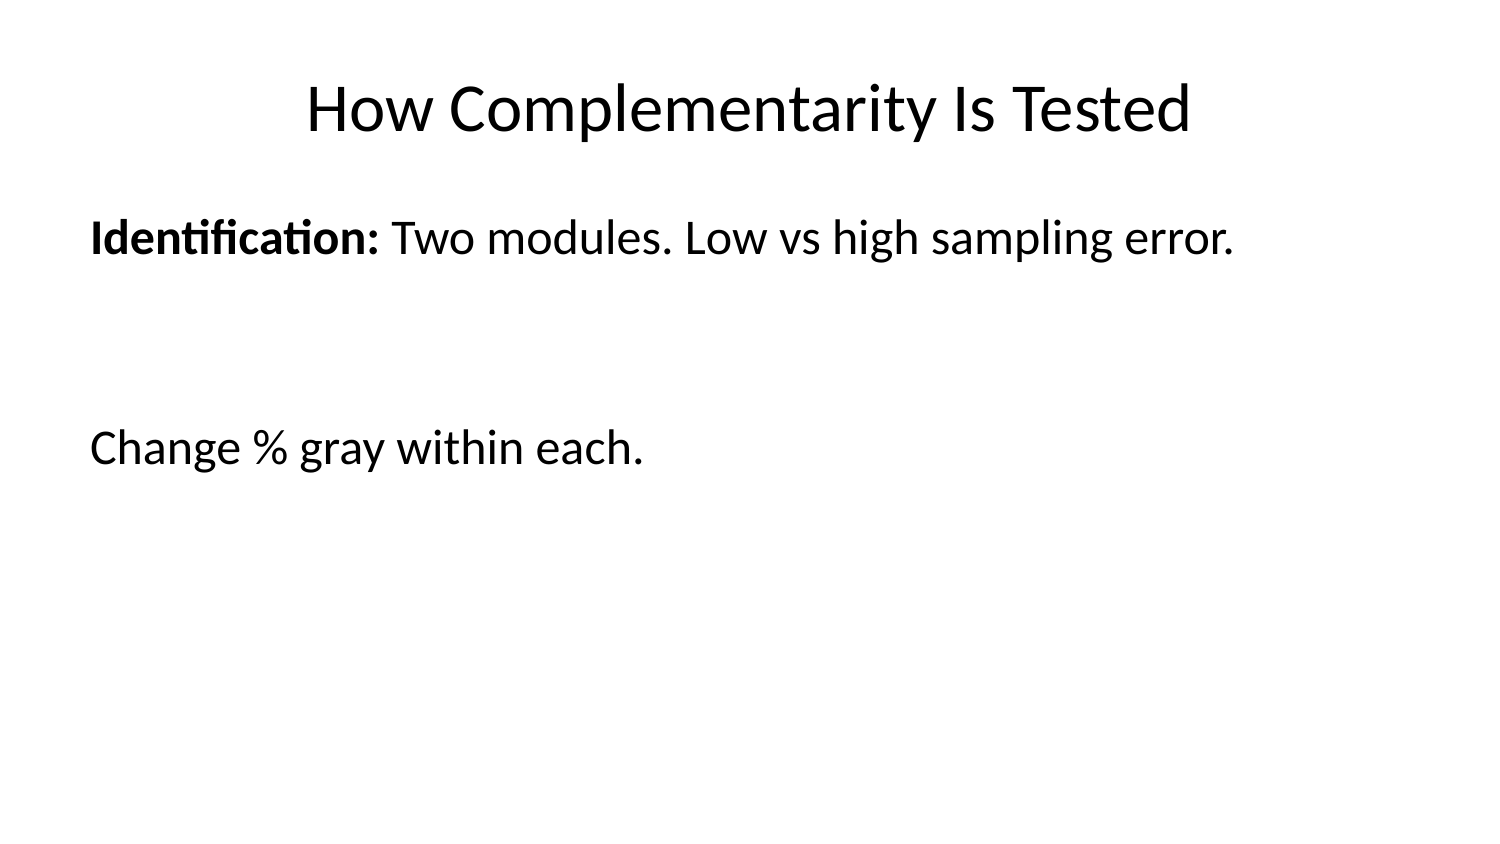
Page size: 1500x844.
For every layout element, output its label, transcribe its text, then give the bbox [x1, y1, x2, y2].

list Identification: Two modules. Low vs high sampling error. Change % gray within each. [75, 196, 1425, 754]
title How Complementarity Is Tested [75, 33, 1425, 175]
